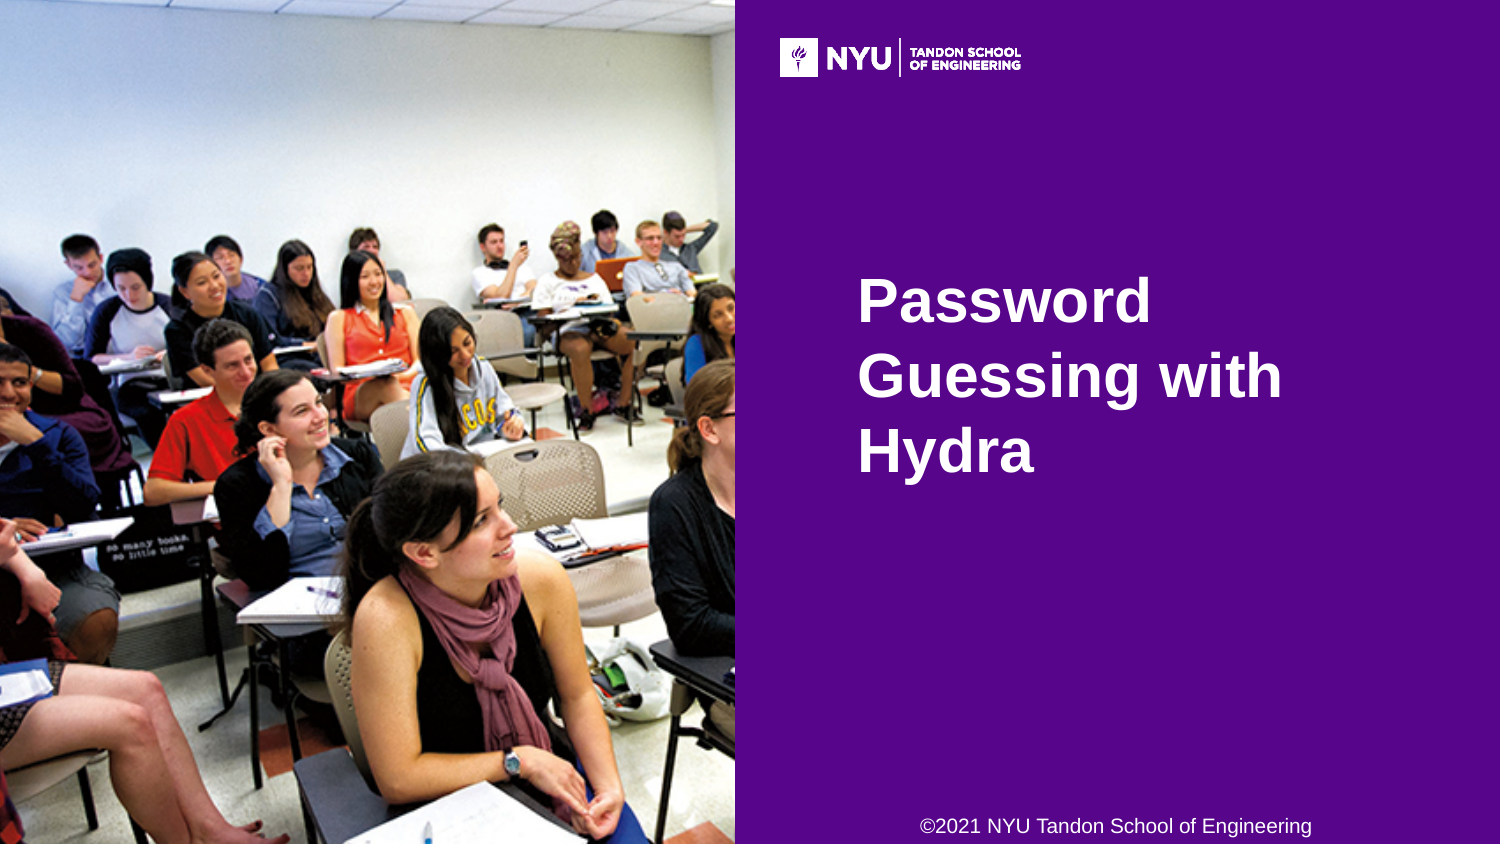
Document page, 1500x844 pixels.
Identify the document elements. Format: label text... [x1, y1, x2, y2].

picture [780, 38, 1021, 77]
list Password Guessing with Hydra [819, 259, 1433, 774]
picture [0, 0, 736, 844]
